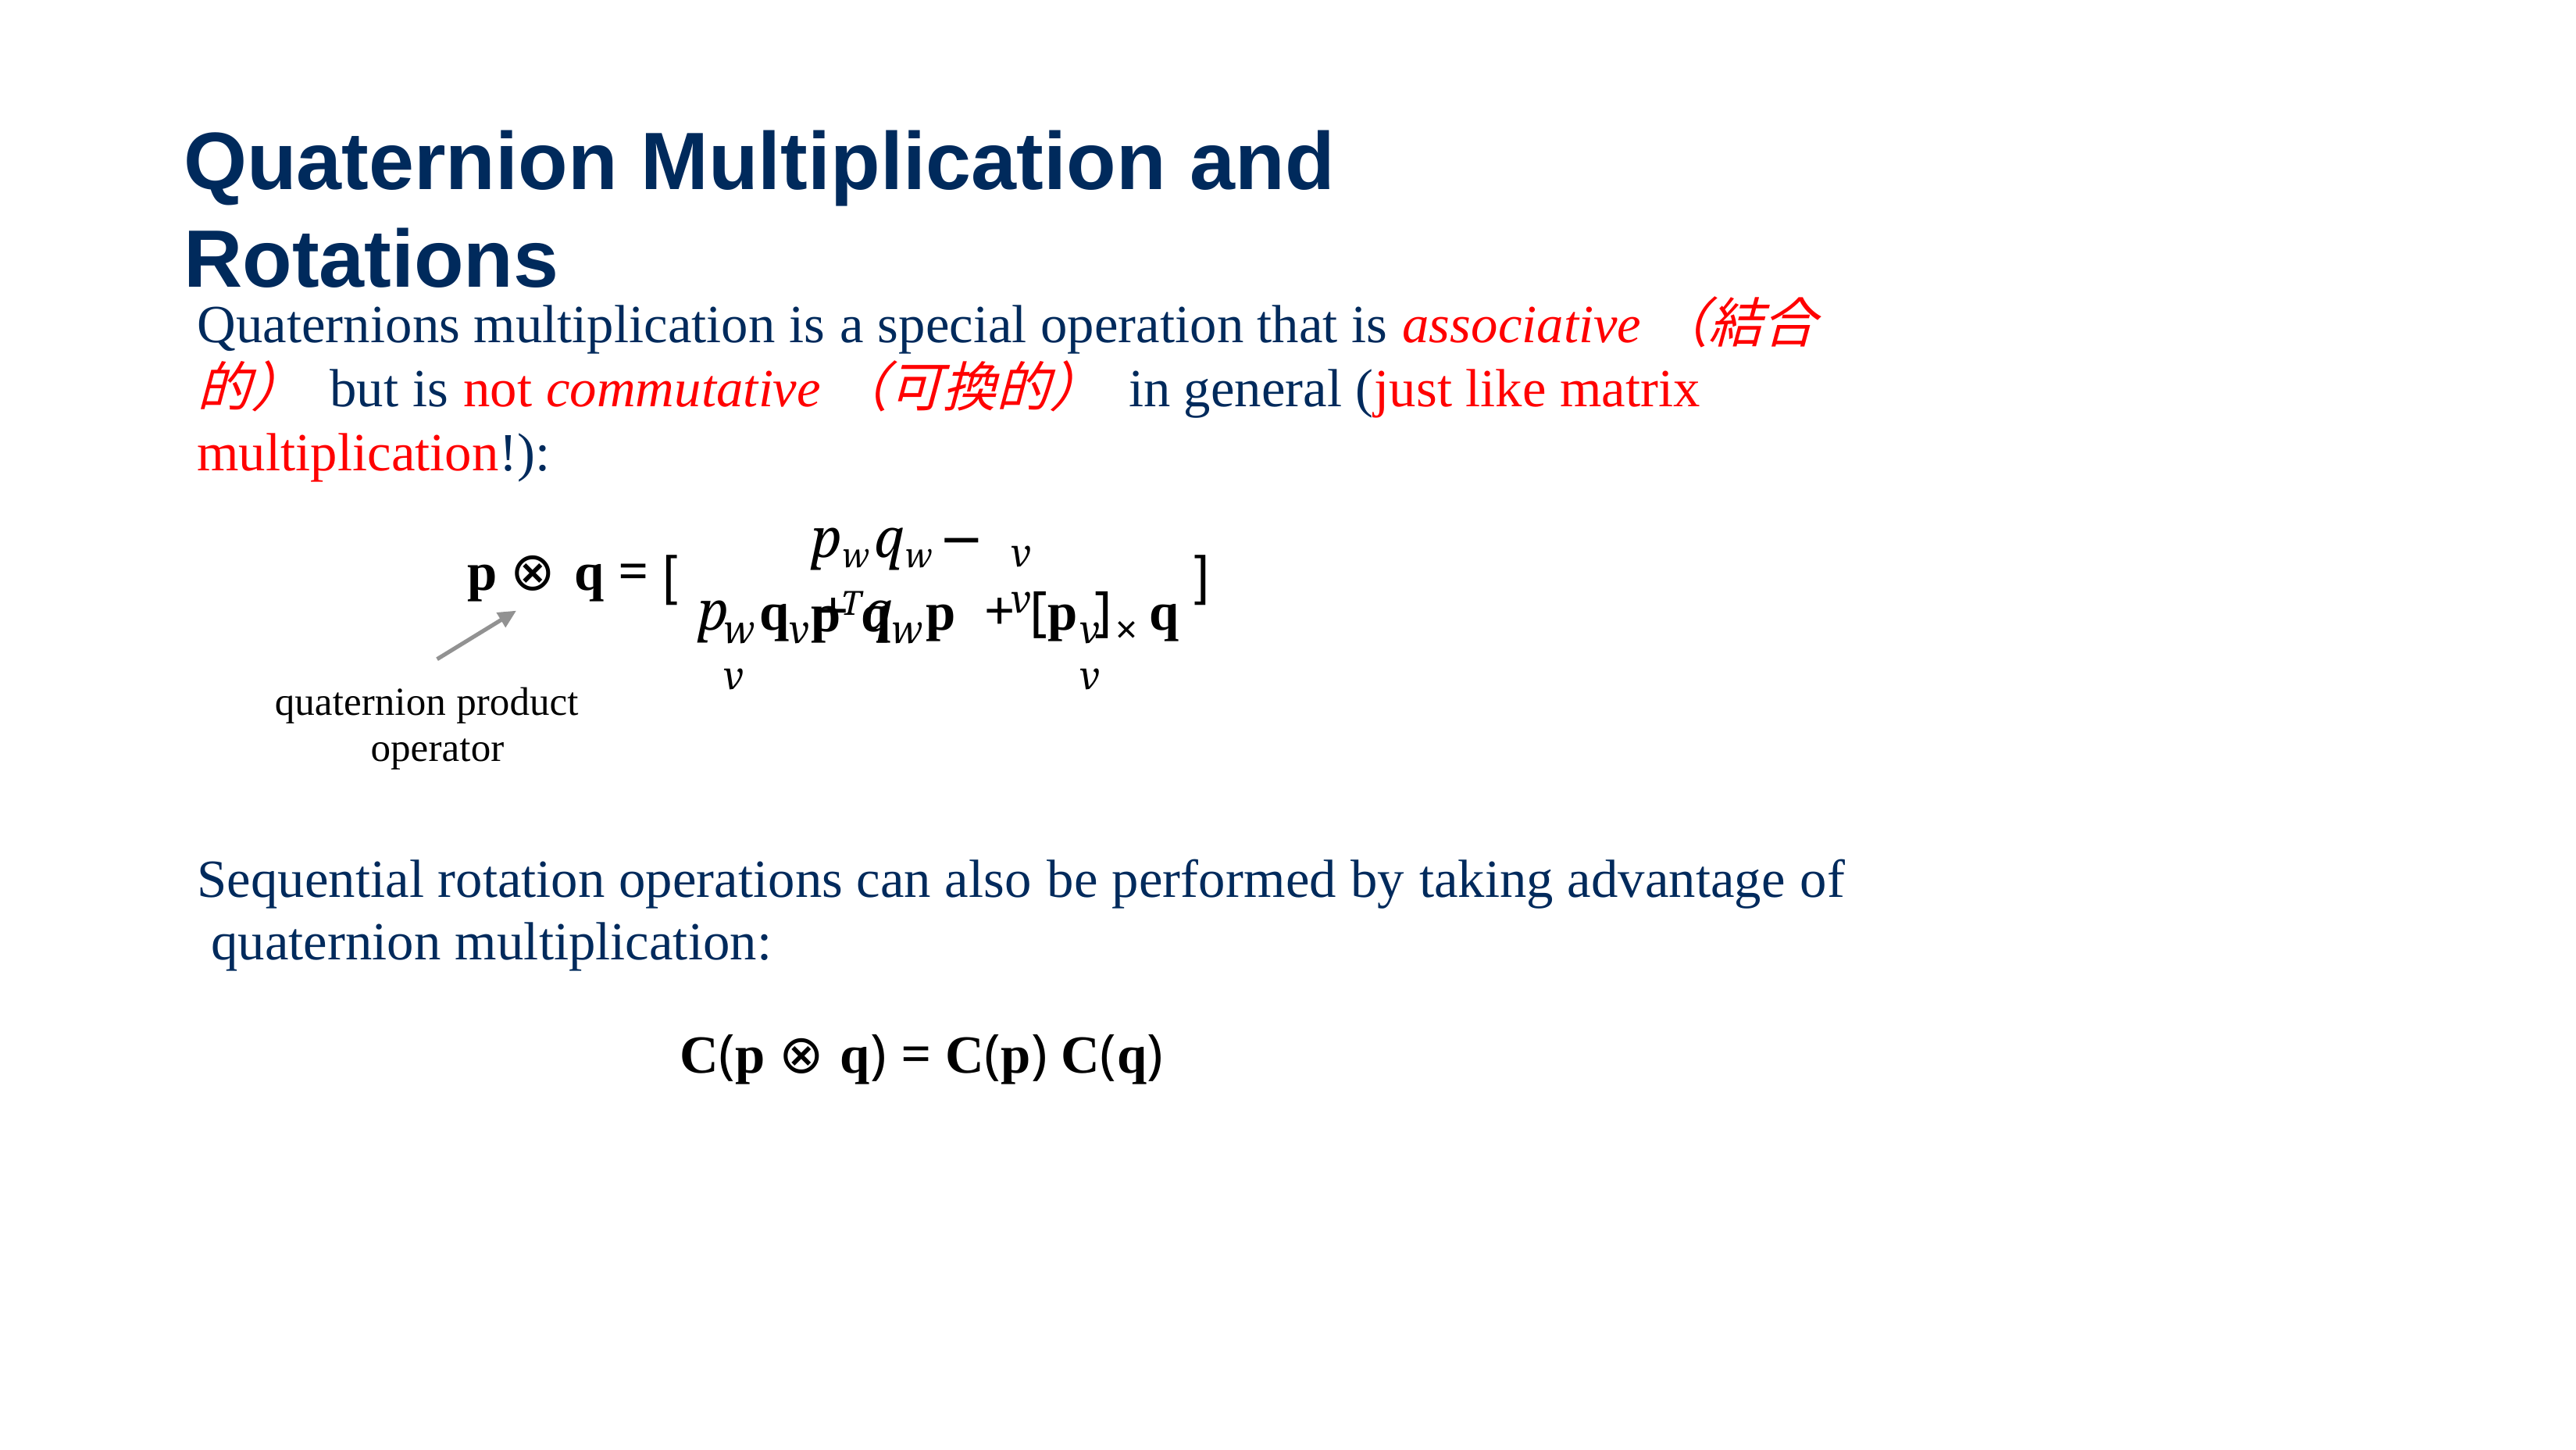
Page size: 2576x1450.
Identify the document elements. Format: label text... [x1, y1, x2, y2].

text_box Sequential rotation operations can also be performed by taking advantage of quaternion multiplication: C(p ⊗ q) = C(p) C(q) [195, 839, 1849, 1084]
text_box p ⊗ q = quaternion product operator [273, 534, 650, 770]
text_box pw qw − pTq [806, 498, 1070, 574]
text_box ] [1193, 539, 1232, 605]
text_box v v [1009, 527, 1084, 574]
text_box [496, 610, 516, 628]
text_box [ [661, 539, 701, 605]
text_box v × v [1078, 603, 1197, 697]
title Quaternion Multiplication and Rotations [182, 105, 1733, 350]
text_box p q + q p + [p ] q [696, 574, 1179, 641]
text_box w v w v [722, 641, 973, 697]
text_box Quaternions multiplication is a special operation that is associative（結合的） but is not commutative（可換的） in general (just like matrix multiplication!): [195, 288, 1863, 481]
